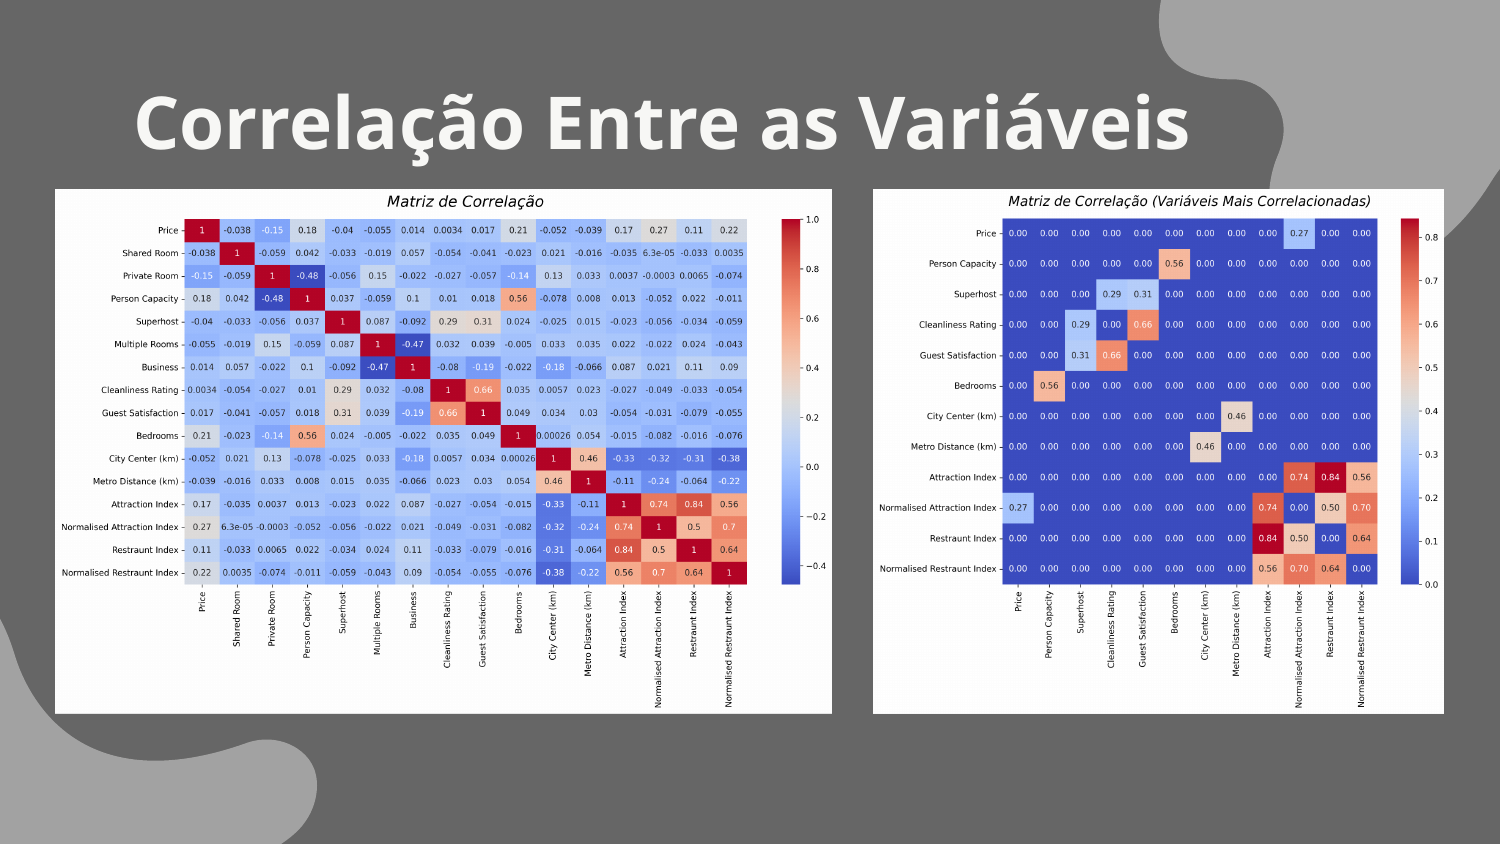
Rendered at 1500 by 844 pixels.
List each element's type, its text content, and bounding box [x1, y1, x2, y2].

title Correlação Entre as Variáveis [118, 72, 1382, 167]
picture [872, 189, 1445, 715]
picture [55, 189, 832, 715]
